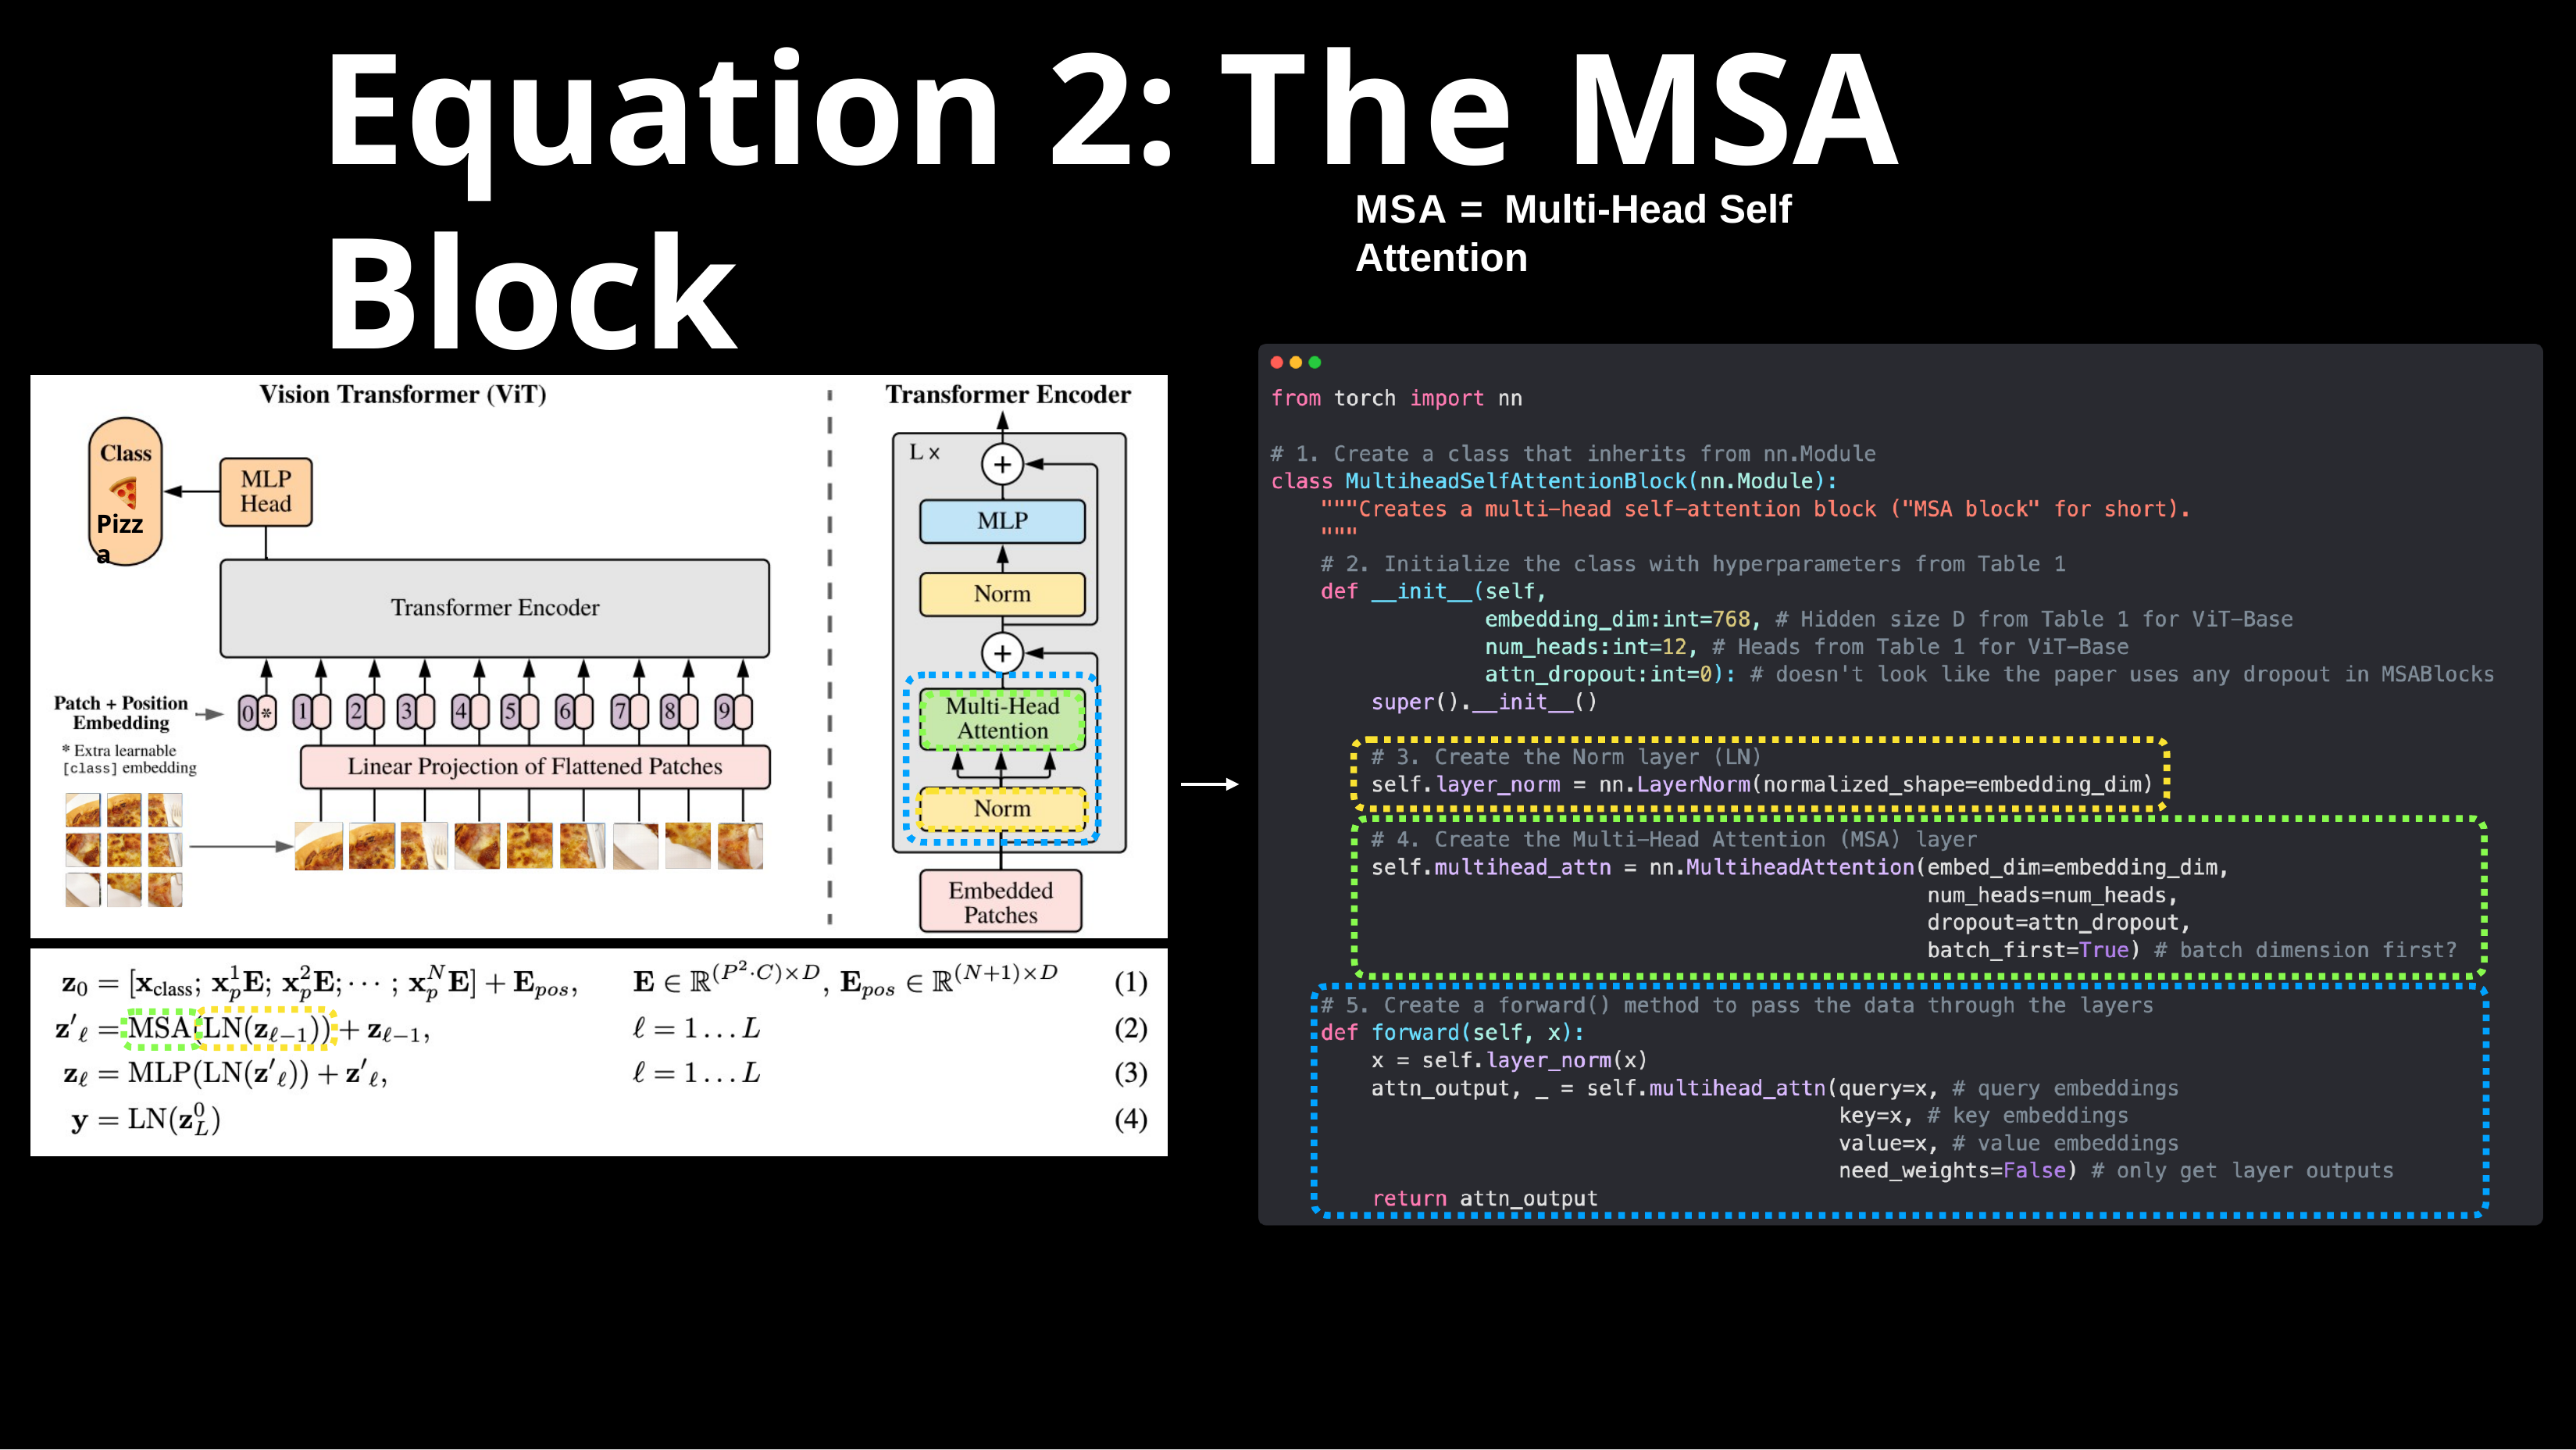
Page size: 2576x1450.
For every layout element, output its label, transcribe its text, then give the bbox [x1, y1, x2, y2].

text_box MSA = Multi-Head Self Attention [1354, 181, 1977, 280]
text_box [1180, 311, 2574, 1257]
title Equation 2: The MSA Block [317, 8, 2259, 380]
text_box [30, 375, 1168, 938]
picture [30, 948, 1168, 1156]
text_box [120, 1005, 338, 1052]
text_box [902, 671, 1102, 846]
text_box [102, 464, 151, 549]
